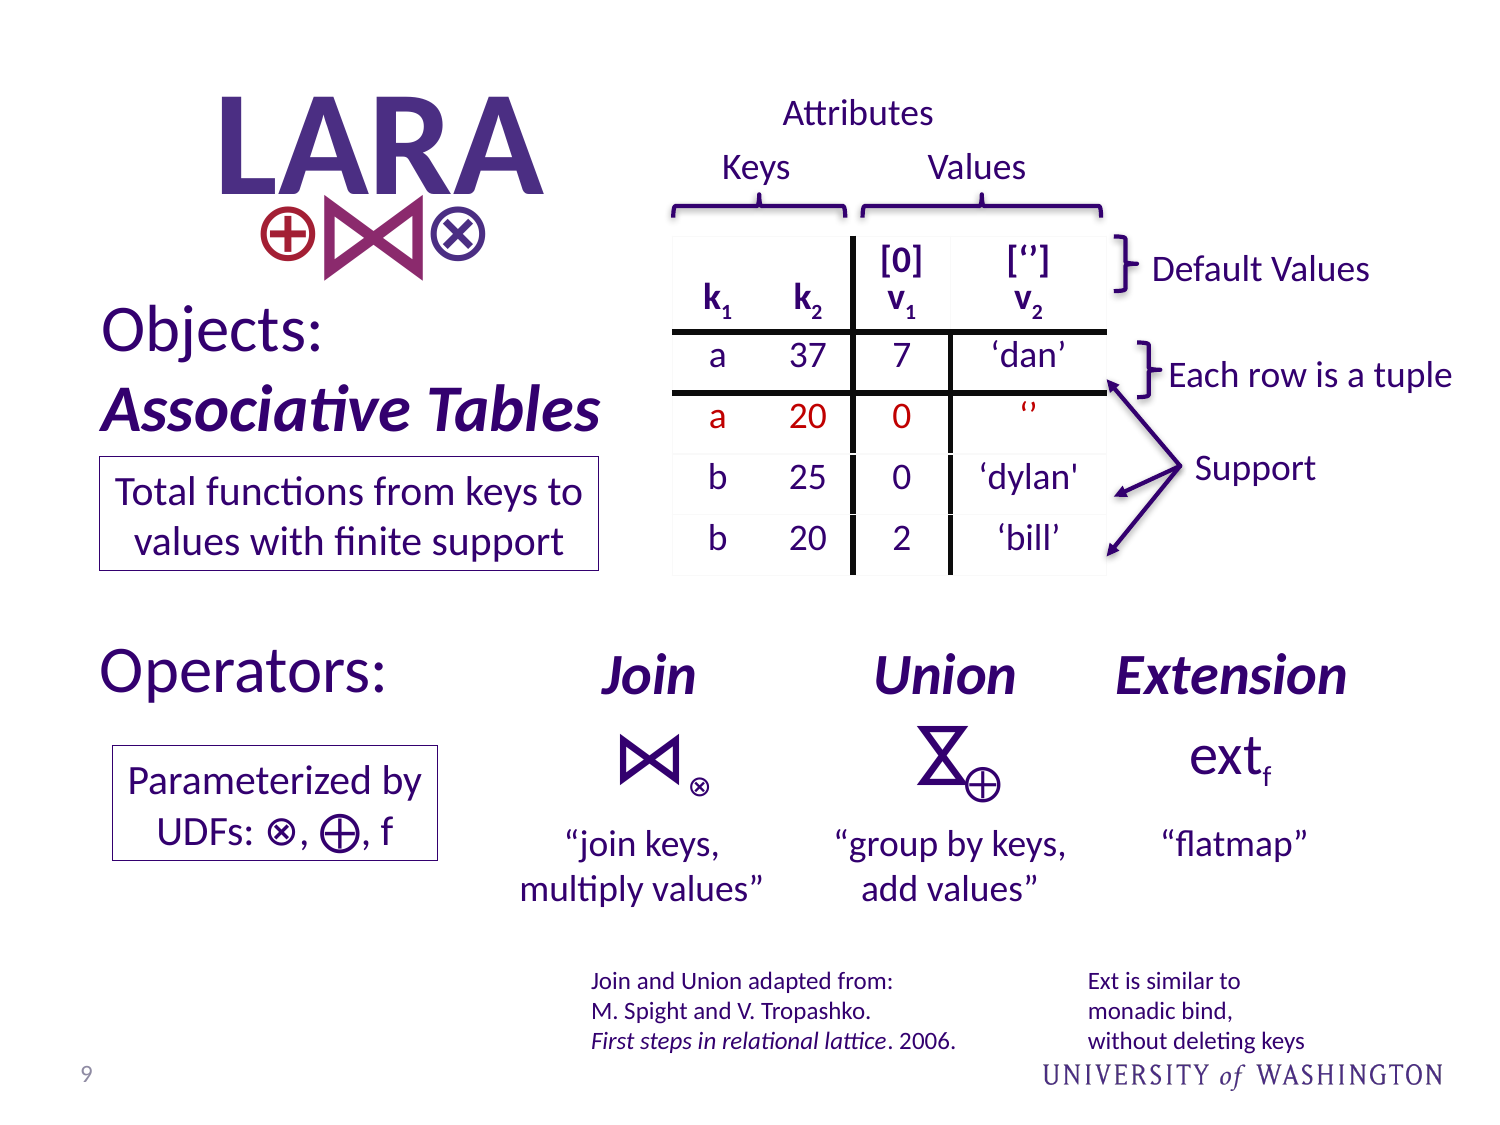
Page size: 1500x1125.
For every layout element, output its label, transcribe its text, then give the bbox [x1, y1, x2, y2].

text_box Join and Union adapted from: M. Spight and V. Tropashko. First steps in relational lattice. 2006. [576, 956, 1051, 1062]
text_box Union [858, 628, 1033, 714]
text_box ⋈⊗ [597, 701, 727, 810]
text_box Support [1186, 436, 1404, 496]
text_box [1106, 466, 1181, 557]
table_cell ‘’ [953, 396, 1101, 453]
picture [1043, 1064, 1442, 1091]
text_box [1106, 378, 1181, 465]
table_cell ‘dylan' [953, 455, 1101, 514]
text_box extf [1174, 714, 1287, 800]
table_cell a [673, 396, 763, 453]
table_cell ‘bill’ [953, 515, 1106, 575]
text_box ⋈ [896, 714, 1002, 809]
text_box [860, 195, 1104, 218]
slide_number 9 [64, 1042, 403, 1103]
text_box Values [912, 135, 1042, 195]
text_box [671, 195, 848, 218]
table_cell 0 [856, 396, 948, 453]
text_box Keys [707, 135, 807, 195]
text_box Attributes [746, 80, 971, 141]
text_box Operators: [85, 618, 404, 714]
table_header k1 [673, 237, 763, 329]
table_cell 25 [763, 455, 850, 514]
text_box [1113, 234, 1137, 294]
text_box “join keys, multiply values” [504, 811, 780, 917]
table_cell 7 [856, 335, 948, 390]
text_box Join [587, 628, 713, 714]
table_cell 20 [763, 396, 850, 453]
table_cell 0 [856, 455, 948, 514]
text_box “group by keys, add values” [818, 811, 1082, 917]
table_cell 20 [763, 515, 850, 575]
table_cell ‘dan’ [953, 335, 1106, 390]
text_box ⨁ [949, 750, 1017, 810]
text_box Default Values [1137, 236, 1435, 297]
table_cell b [673, 515, 763, 575]
table_cell 37 [763, 335, 850, 390]
table_cell 2 [856, 515, 948, 575]
table_header [‘’] v2 [951, 237, 1106, 329]
text_box Each row is a tuple [1153, 342, 1470, 403]
text_box Total functions from keys to values with finite support [99, 456, 599, 571]
text_box [1136, 340, 1153, 377]
text_box Ext is similar to monadic bind, without deleting keys [1073, 956, 1382, 1062]
text_box “flatmap” [1144, 811, 1324, 872]
text_box Parameterized by UDFs: ⊗, ⨁, f [112, 745, 438, 861]
table_cell b [673, 455, 763, 514]
table_header k2 [763, 237, 850, 329]
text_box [197, 37, 562, 312]
table_header [0] v1 [856, 237, 950, 329]
text_box Extension [1100, 628, 1364, 714]
text_box Objects: Associative Tables [86, 277, 616, 453]
table_cell a [673, 335, 763, 390]
